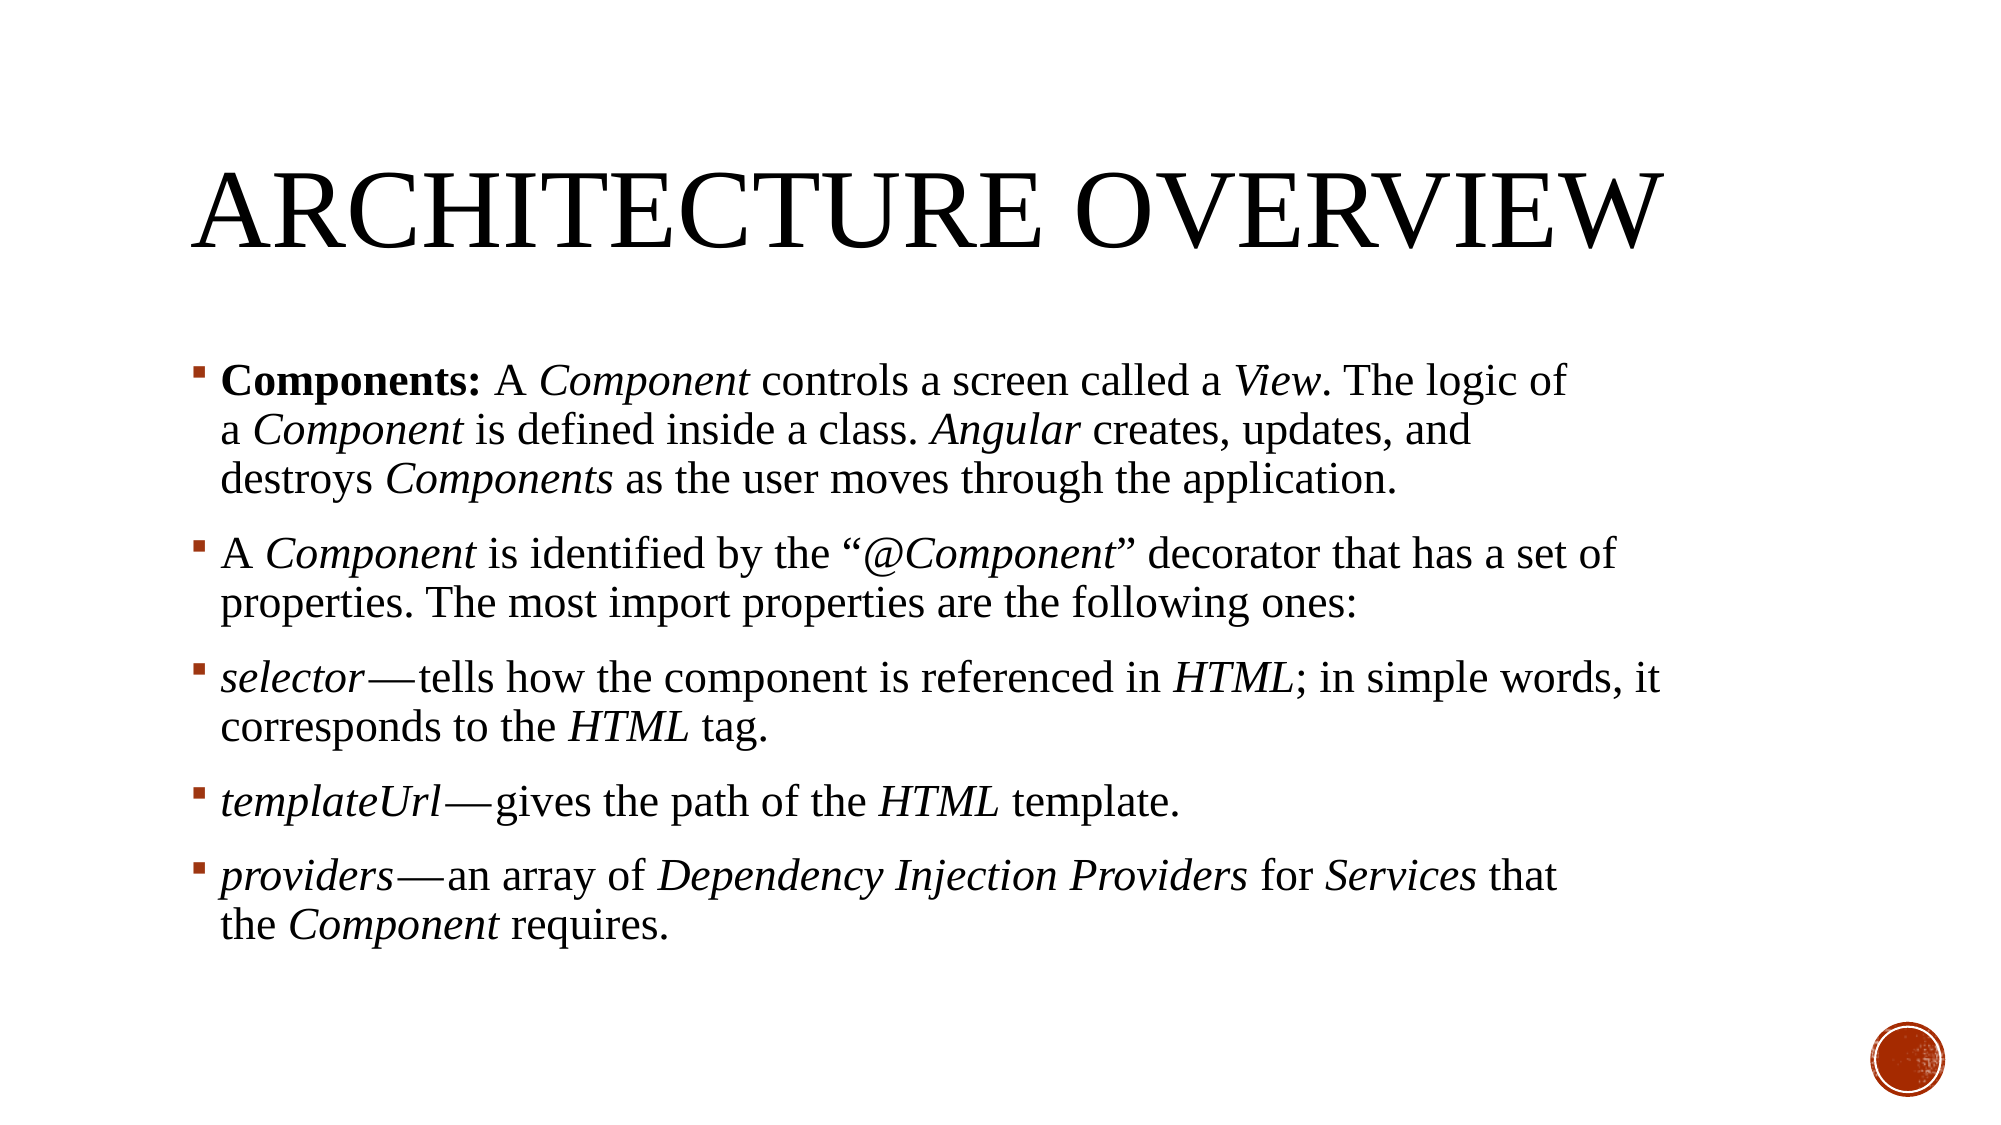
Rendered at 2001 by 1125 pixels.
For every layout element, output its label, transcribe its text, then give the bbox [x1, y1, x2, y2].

list Components: A Component controls a screen called a View. The logic of a Component is defined inside a class. Angular creates, updates, and destroys Components as the user moves through the application. A Component is identified by the “@Component” decorator that has a set of properties. The most import properties are the following ones: selector — tells how the component is referenced in HTML; in simple words, it corresponds to the HTML tag. templateUrl — gives the path of the HTML template. providers — an array of Dependency Injection Providers for Services that the Component requires. [175, 348, 1826, 1013]
title Architecture overview [175, 79, 1826, 344]
